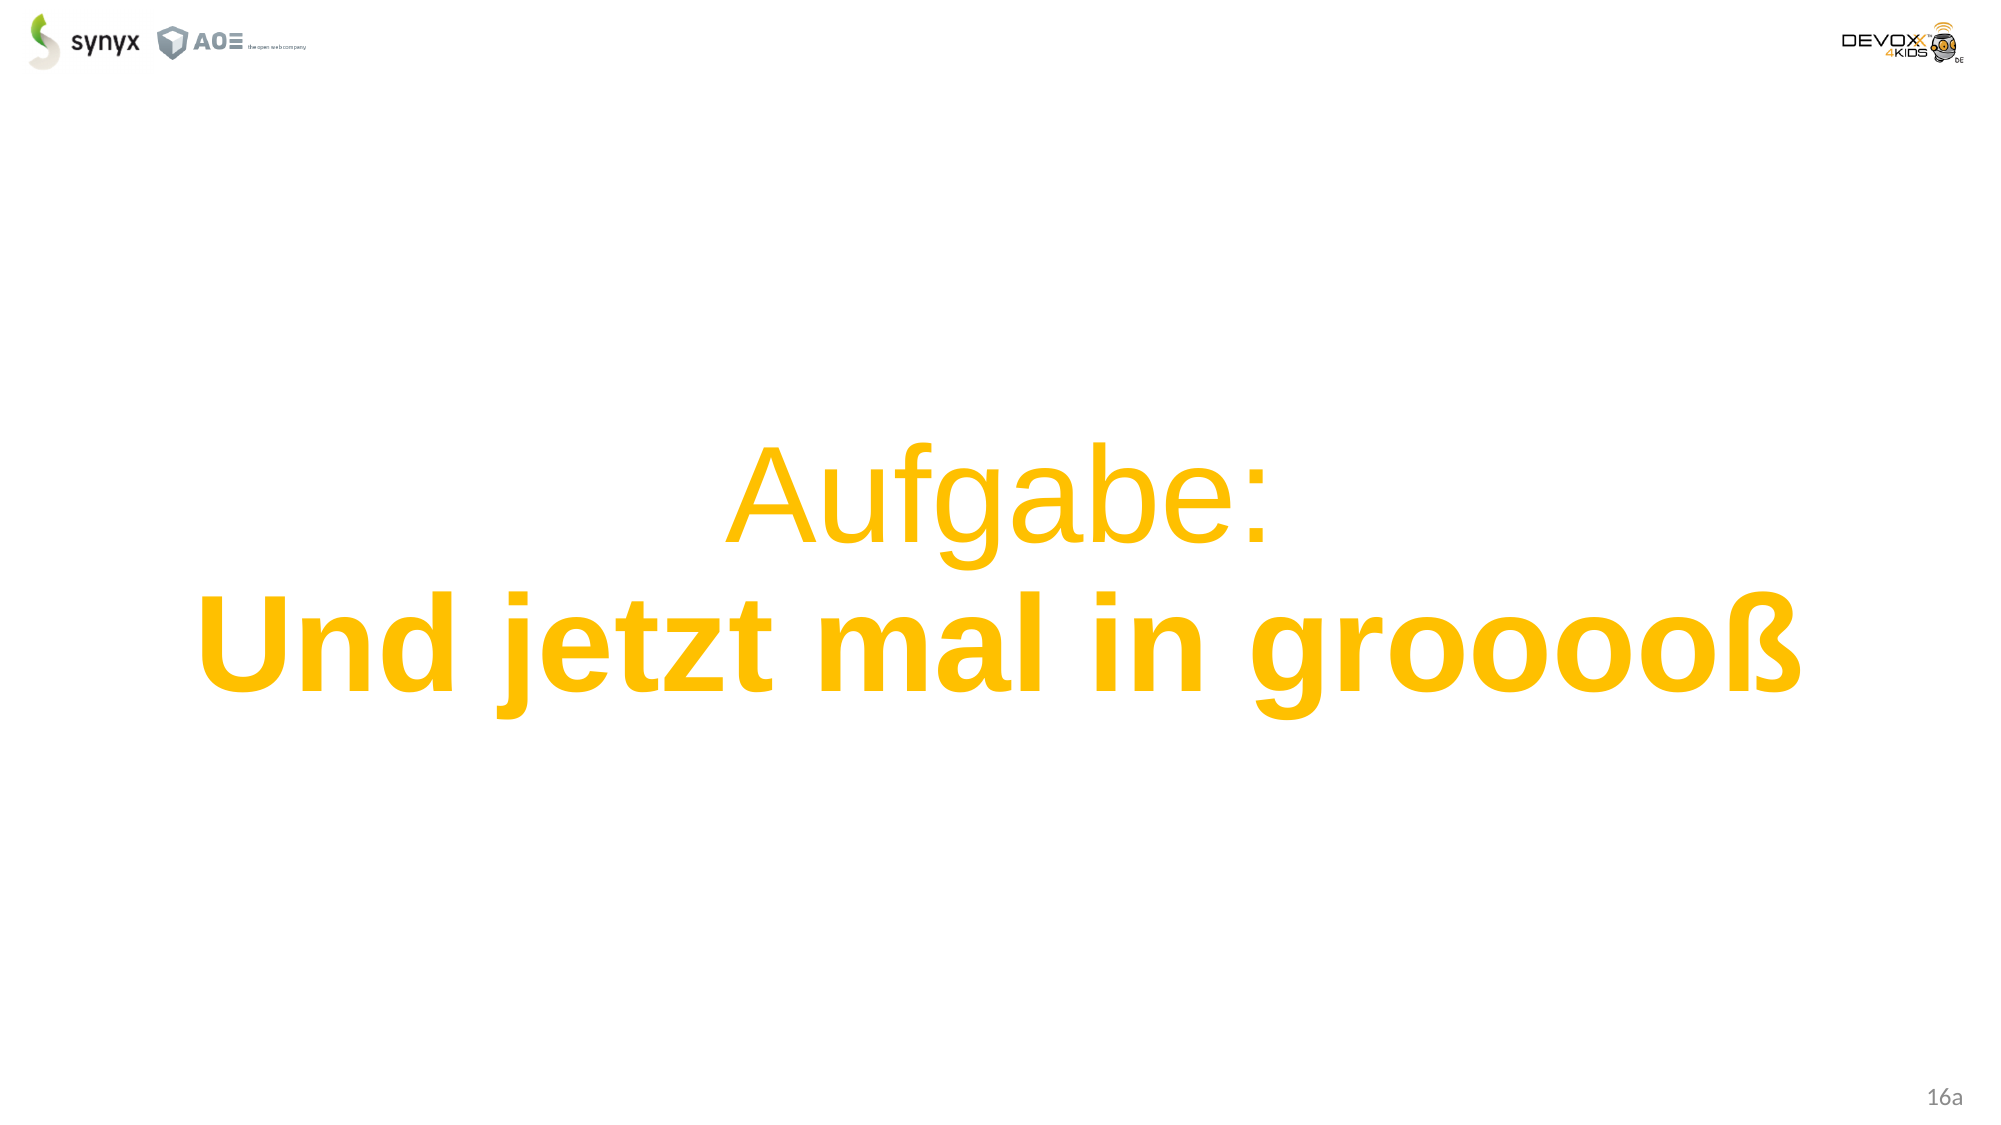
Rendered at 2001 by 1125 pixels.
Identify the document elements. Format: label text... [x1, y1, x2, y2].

picture [1839, 20, 1965, 64]
text_box Aufgabe: Und jetzt mal in grooooß [46, 416, 1955, 722]
picture [22, 9, 313, 74]
